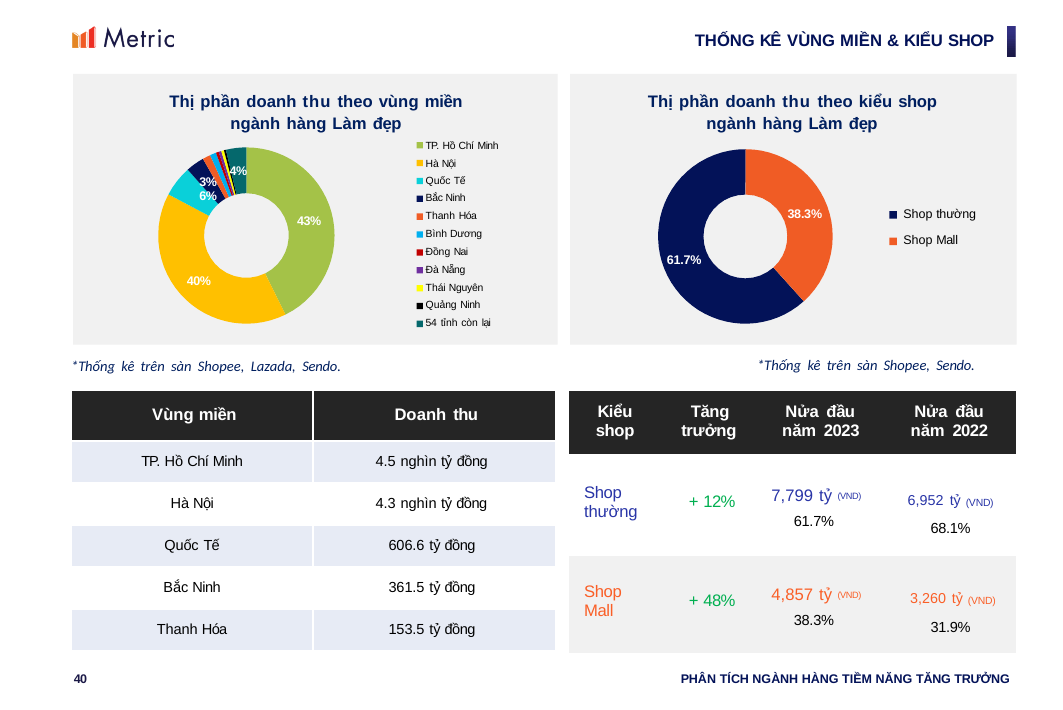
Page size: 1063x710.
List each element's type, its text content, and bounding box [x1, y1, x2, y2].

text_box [416, 141, 424, 167]
table_cell 153.5 tỷ đồng [314, 610, 555, 650]
text_box THỐNG KÊ VÙNG MIỀN & KIỂU SHOP [692, 27, 995, 50]
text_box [72, 73, 558, 345]
table_cell 4.3 nghìn tỷ đồng [314, 484, 555, 524]
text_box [569, 73, 1017, 345]
table_cell 7,799 tỷ (VND) 61.7% [755, 458, 883, 552]
table_cell 6,952 tỷ (VND) 68.1% [883, 458, 1016, 552]
table_header Nửa đầu năm 2023 [755, 391, 883, 454]
table_cell TP. Hồ Chí Minh [72, 442, 312, 482]
table_header Nửa đầu năm 2022 [883, 391, 1016, 454]
table_cell Thanh Hóa [72, 610, 312, 650]
table_cell 361.5 tỷ đồng [314, 568, 555, 608]
text_box 40 [71, 669, 91, 687]
table_cell Shop Mall [569, 556, 661, 653]
table_header Vùng miền [72, 391, 312, 440]
table_header Doanh thu [314, 391, 555, 440]
table_cell 4.5 nghìn tỷ đồng [314, 442, 555, 482]
table_cell 606.6 tỷ đồng [314, 526, 555, 566]
table_header Kiểu shop [569, 391, 661, 454]
table_header Tăng trưởng [661, 391, 755, 454]
text_box PHÂN TÍCH NGÀNH HÀNG TIỀM NĂNG TĂNG TRƯỞNG [678, 669, 1015, 687]
table_cell Hà Nội [72, 484, 312, 524]
table_cell + 12% [661, 458, 755, 552]
table_cell 3,260 tỷ (VND) 31.9% [883, 556, 1016, 653]
table_cell 4,857 tỷ (VND) 38.3% [755, 556, 883, 653]
picture [71, 26, 174, 48]
table_cell Quốc Tế [72, 526, 312, 566]
picture [1007, 26, 1016, 57]
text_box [888, 210, 897, 246]
text_box *Thống kê trên sàn Shopee, Lazada, Sendo. [68, 355, 353, 375]
table_cell Shop thường [569, 458, 661, 552]
table_cell Bắc Ninh [72, 568, 312, 608]
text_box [416, 177, 424, 328]
table_cell + 48% [661, 556, 755, 653]
text_box *Thống kê trên sàn Shopee, Sendo. [755, 353, 985, 374]
